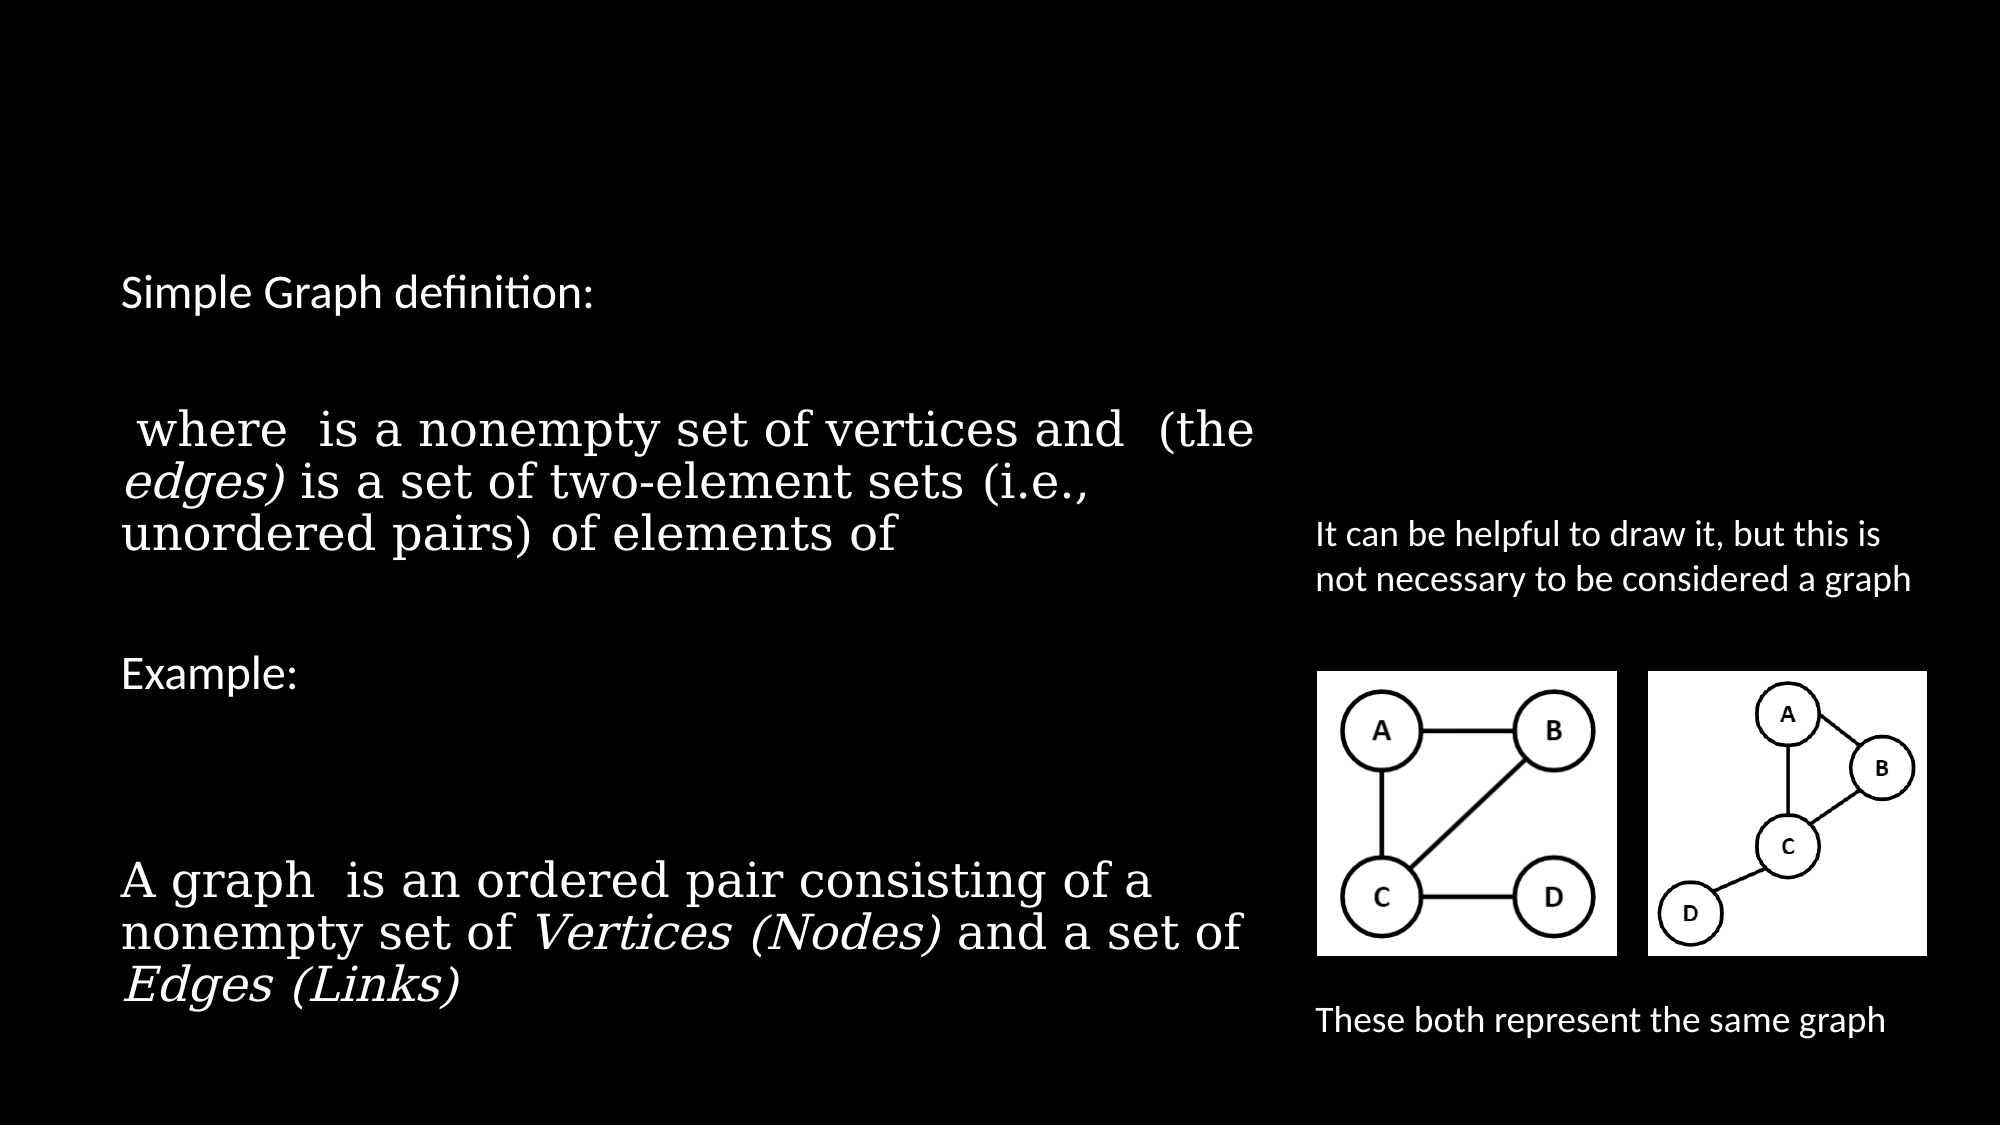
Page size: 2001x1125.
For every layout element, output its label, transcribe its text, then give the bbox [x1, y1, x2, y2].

picture [1317, 671, 1617, 957]
text_box It can be helpful to draw it, but this is not necessary to be considered a graph [1300, 501, 1932, 607]
picture [1648, 671, 1927, 957]
text_box These both represent the same graph [1300, 987, 1927, 1048]
